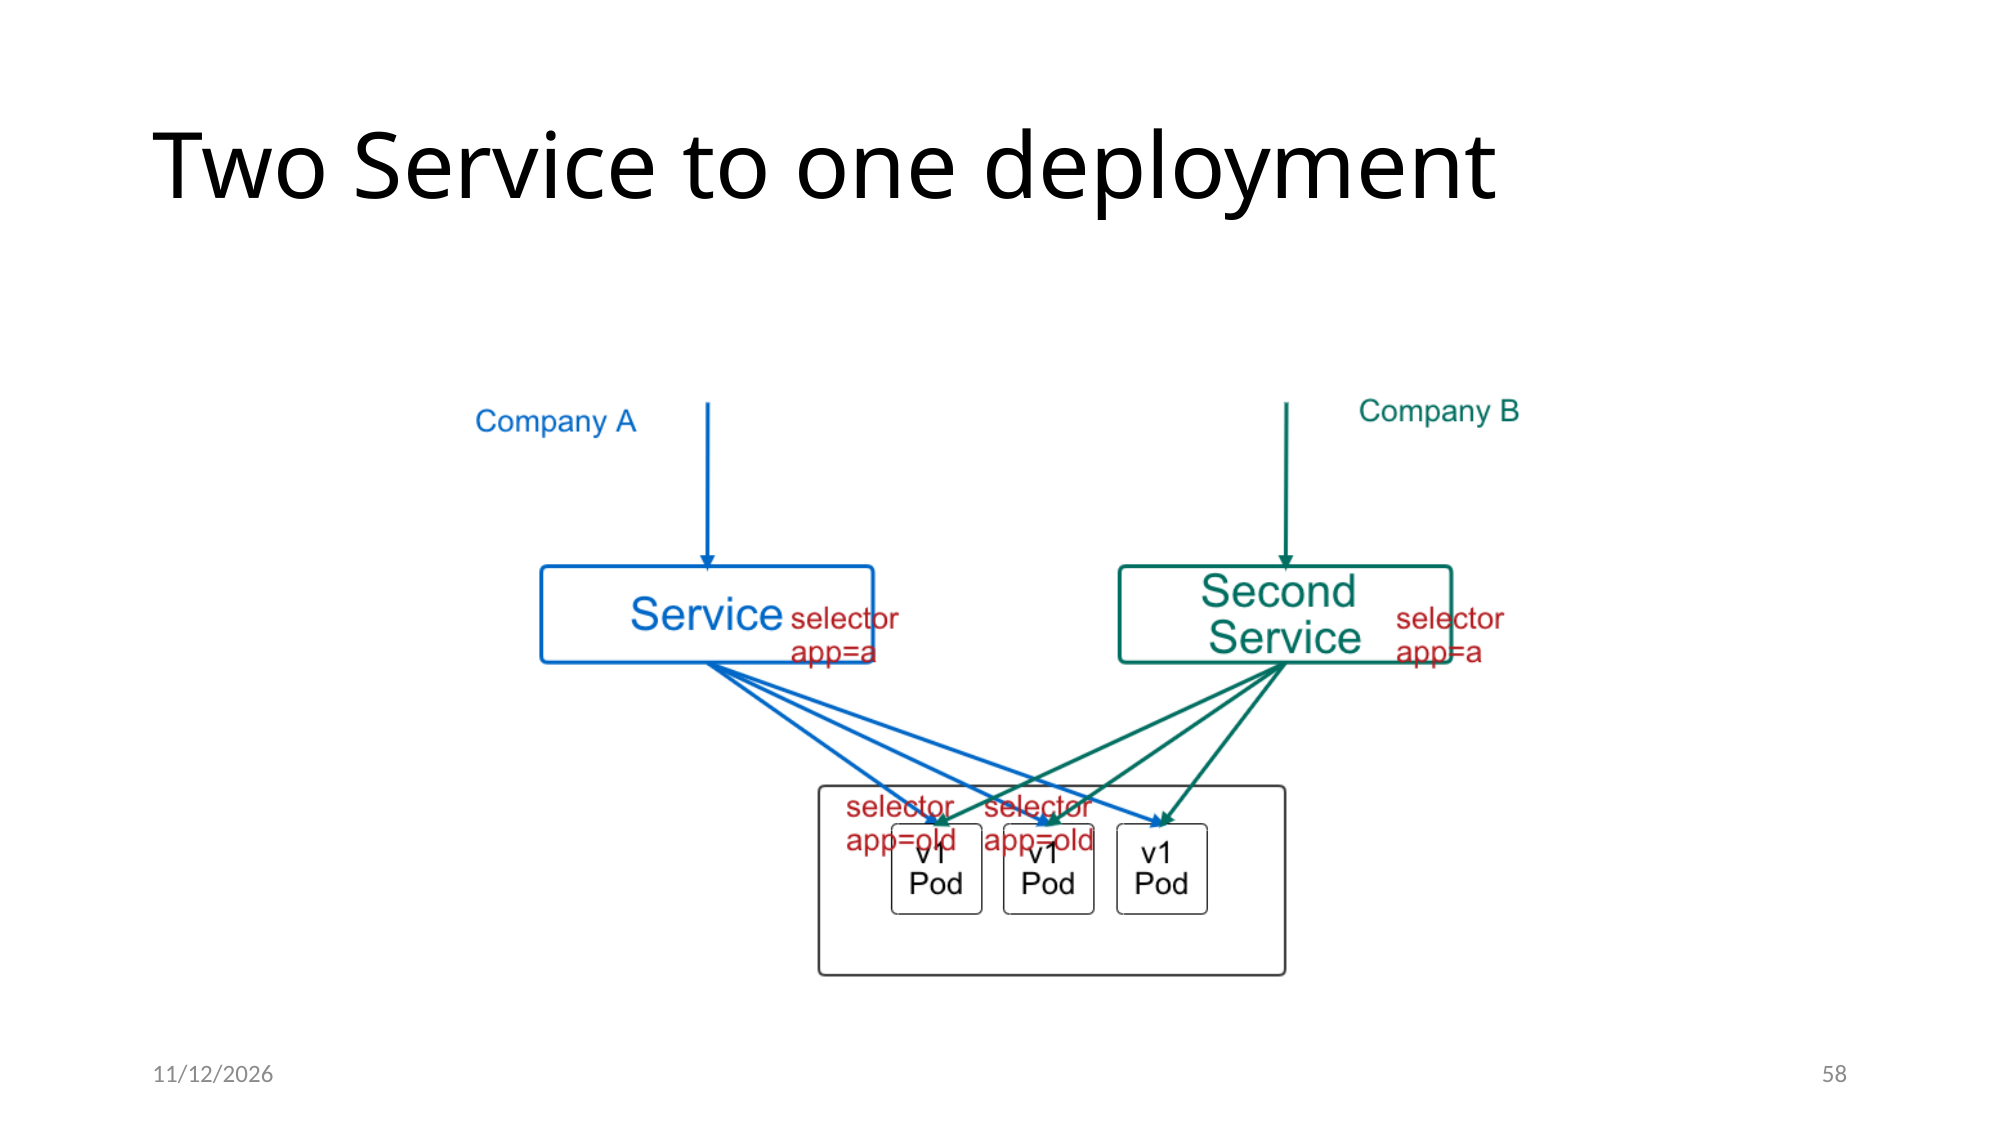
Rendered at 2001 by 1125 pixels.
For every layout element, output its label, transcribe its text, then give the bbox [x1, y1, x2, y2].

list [421, 299, 1579, 1014]
slide_number 58 [1412, 1042, 1863, 1103]
title Two Service to one deployment [137, 59, 1863, 278]
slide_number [137, 1042, 588, 1103]
